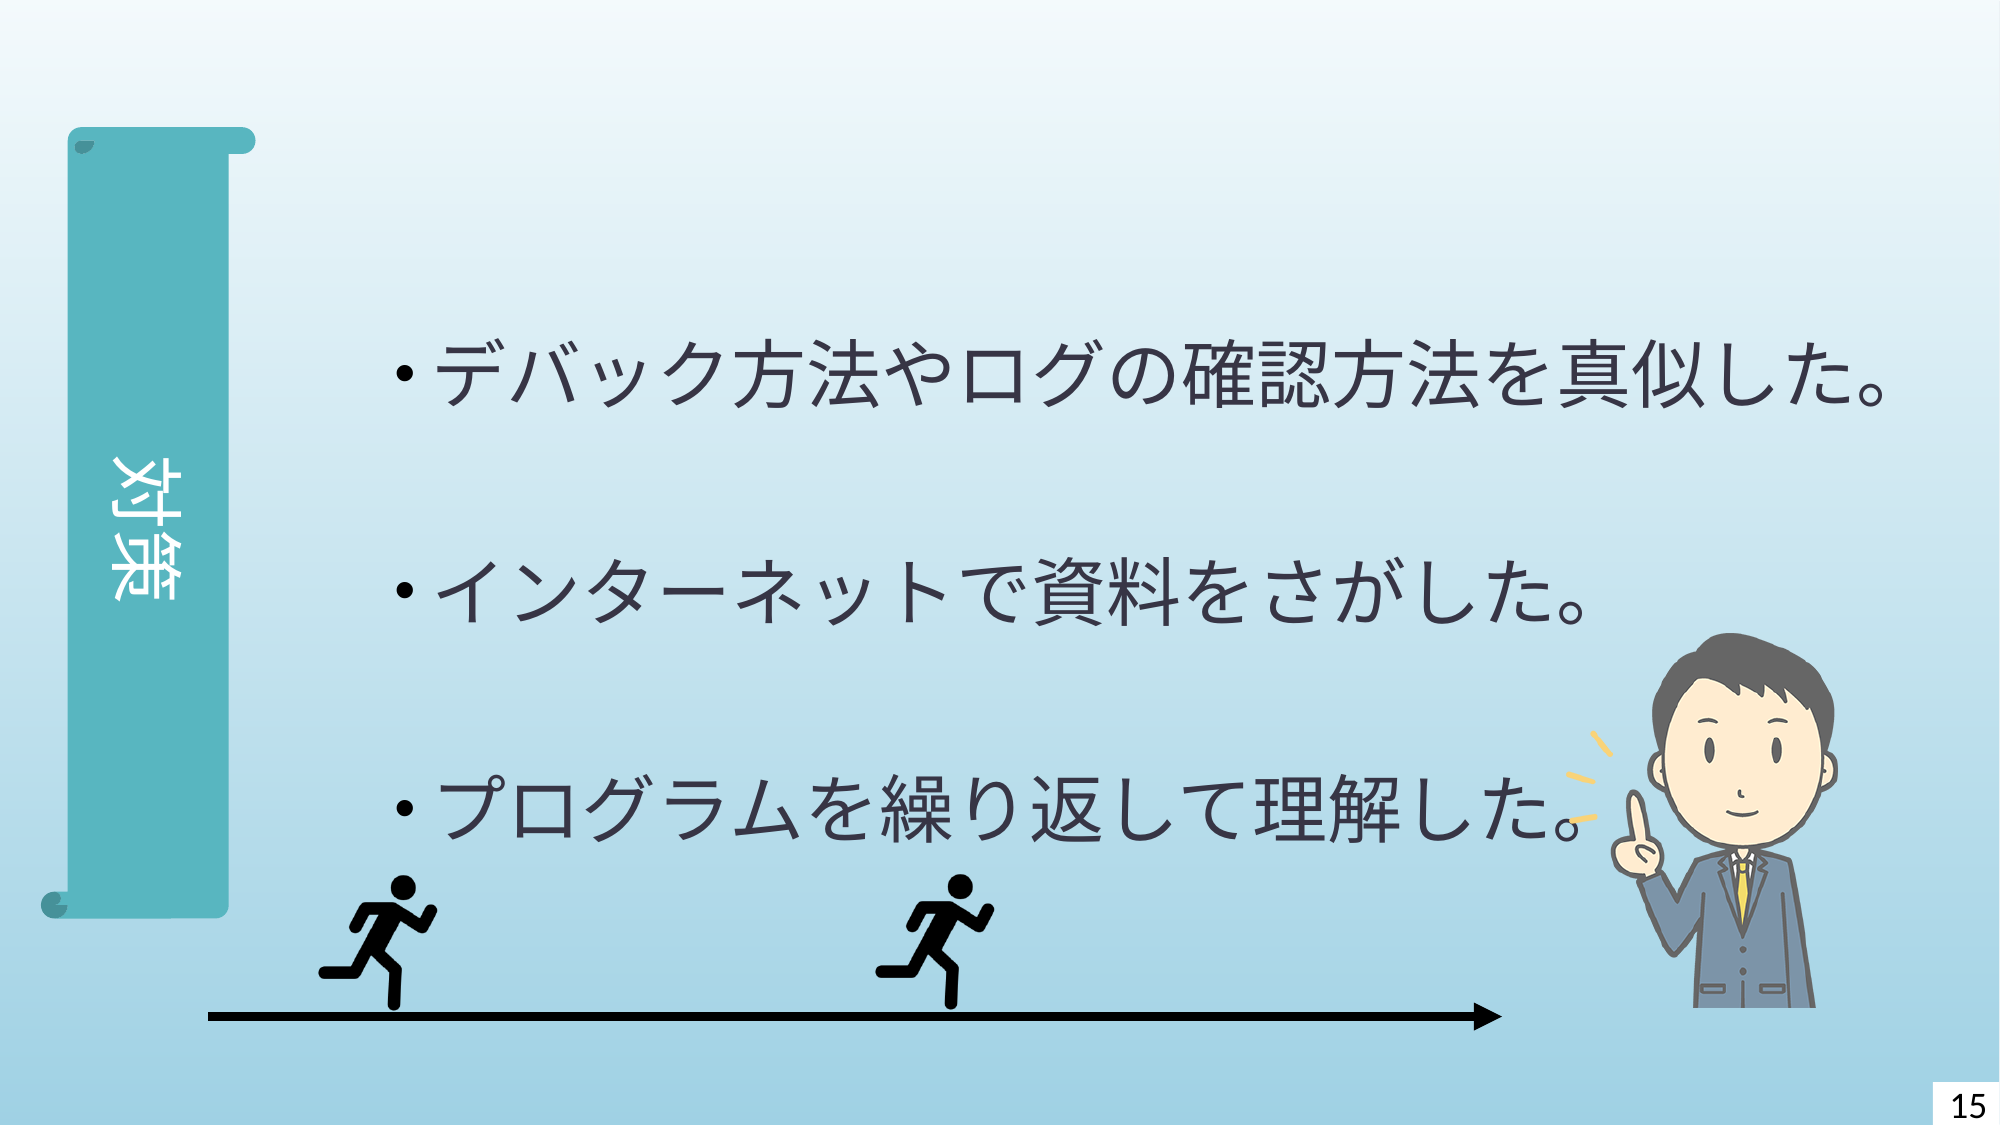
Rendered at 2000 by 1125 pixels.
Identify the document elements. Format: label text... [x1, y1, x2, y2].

picture [302, 867, 453, 1016]
picture [1566, 633, 1838, 1008]
picture [859, 866, 1010, 1017]
text_box 15 [1931, 1081, 2000, 1125]
list デバック方法やログの確認方法を真似した。 インターネットで資料をさがした。 プログラムを繰り返して理解した。 [379, 122, 1927, 867]
text_box 対策 [39, 125, 258, 921]
